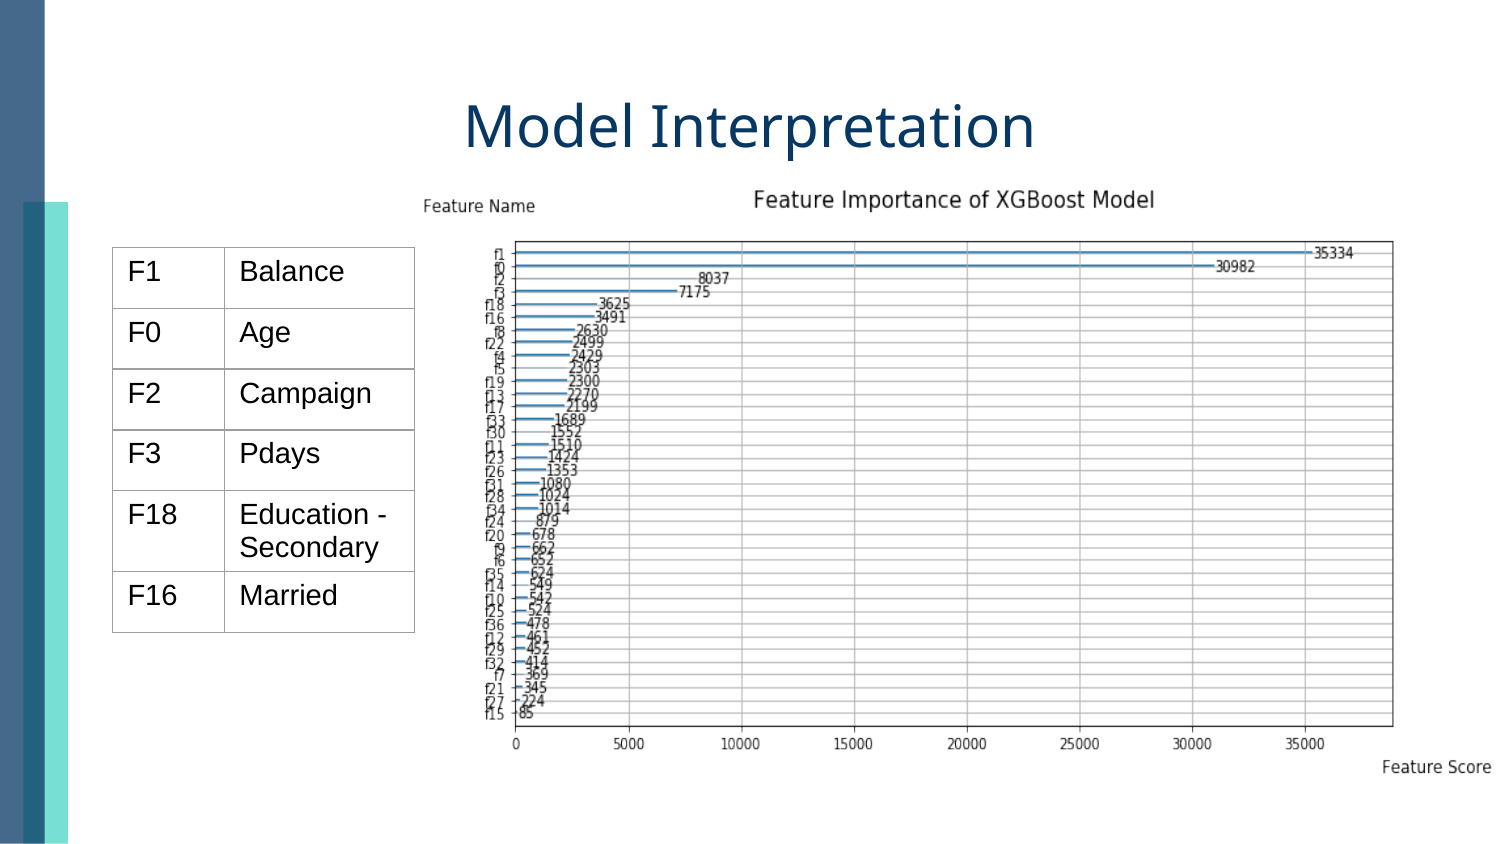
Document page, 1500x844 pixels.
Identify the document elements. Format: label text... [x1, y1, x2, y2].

table_cell Married [225, 572, 408, 632]
table_cell F2 [113, 370, 224, 429]
table_cell F0 [113, 309, 224, 368]
table_cell F16 [113, 572, 224, 632]
table_cell F18 [113, 491, 224, 571]
picture [414, 180, 1500, 787]
table_cell Education - Secondary [225, 491, 408, 571]
table_cell F3 [113, 431, 224, 490]
table_header Balance [225, 248, 408, 308]
title Model Interpretation [322, 46, 1178, 202]
table_cell Pdays [225, 431, 408, 490]
table_cell Campaign [225, 370, 408, 429]
table_cell Age [225, 309, 408, 368]
table_header F1 [113, 248, 224, 308]
